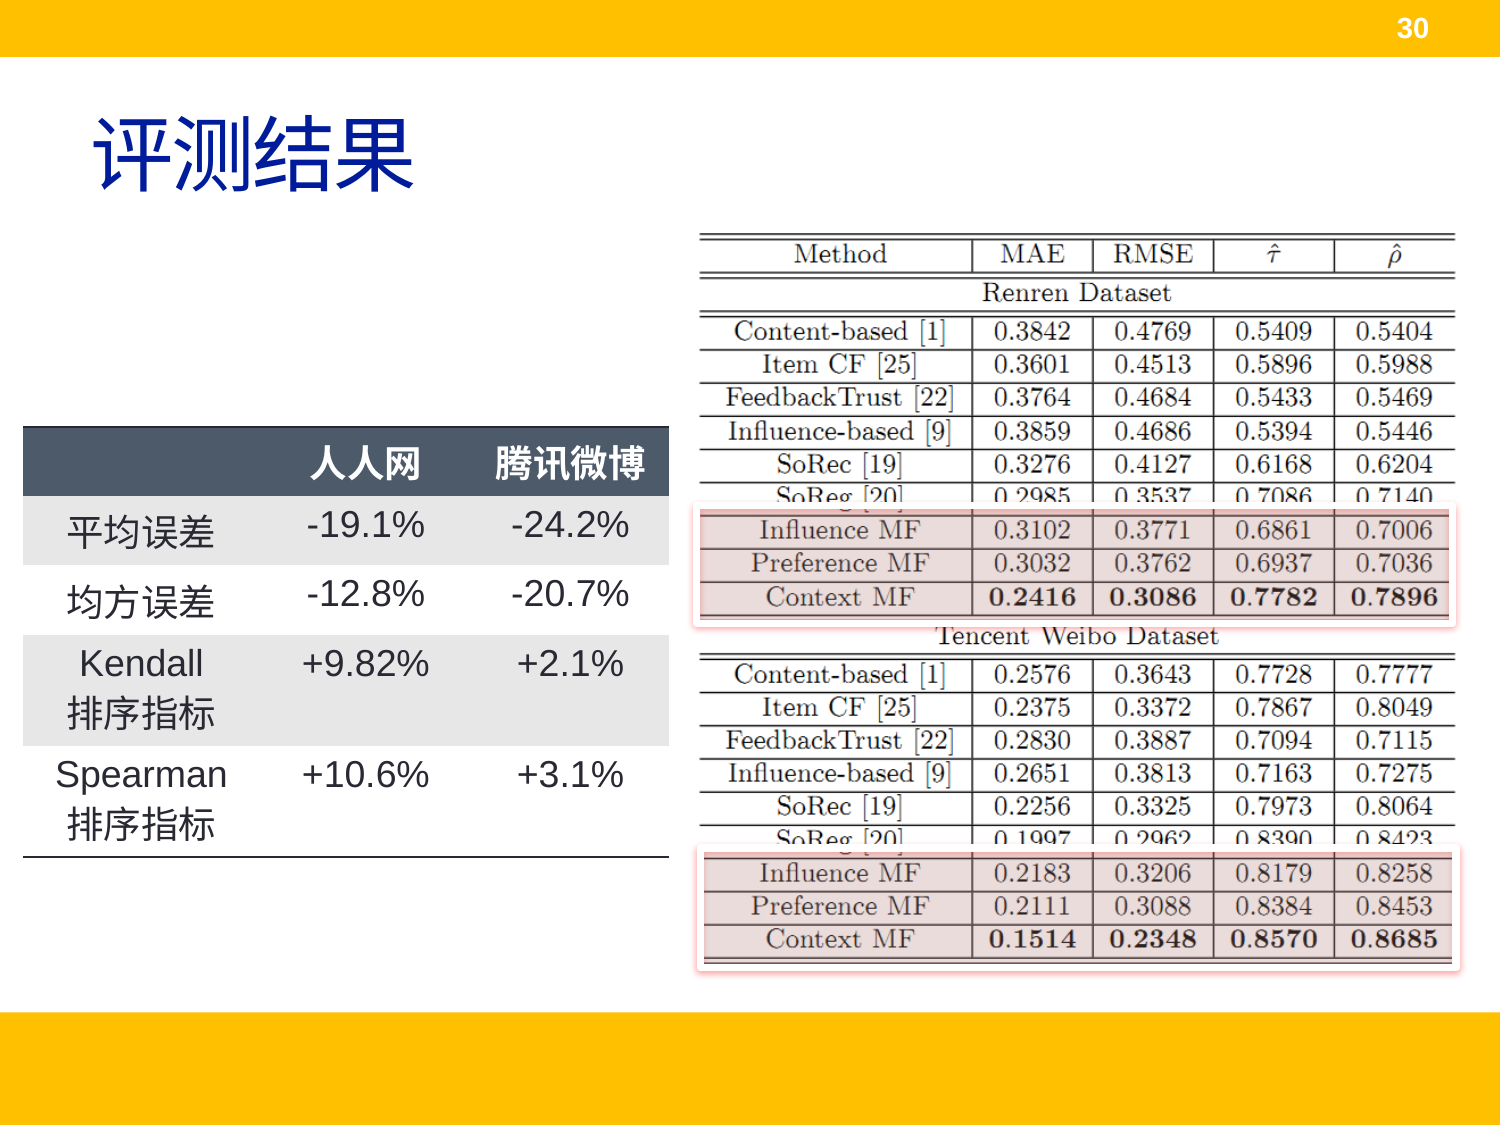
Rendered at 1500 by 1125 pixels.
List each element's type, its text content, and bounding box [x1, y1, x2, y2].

table_header 人人网 [260, 428, 472, 496]
title 评测结果 [75, 71, 1425, 234]
table_cell Spearman 排序指标 [23, 746, 260, 856]
table_cell +3.1% [472, 746, 669, 856]
table_header [23, 428, 260, 496]
table_cell 均方误差 [23, 565, 260, 635]
table_cell -24.2% [472, 496, 669, 565]
table_cell +2.1% [472, 635, 669, 746]
table_cell +10.6% [260, 746, 472, 856]
table_cell -12.8% [260, 565, 472, 635]
table_cell Kendall 排序指标 [23, 635, 260, 746]
picture [696, 233, 1460, 969]
table_cell +9.82% [260, 635, 472, 746]
table_cell -19.1% [260, 496, 472, 565]
slide_number 30 [1381, 0, 1500, 55]
table_cell 平均误差 [23, 496, 260, 565]
table_header 腾讯微博 [472, 428, 669, 496]
table_cell -20.7% [472, 565, 669, 635]
